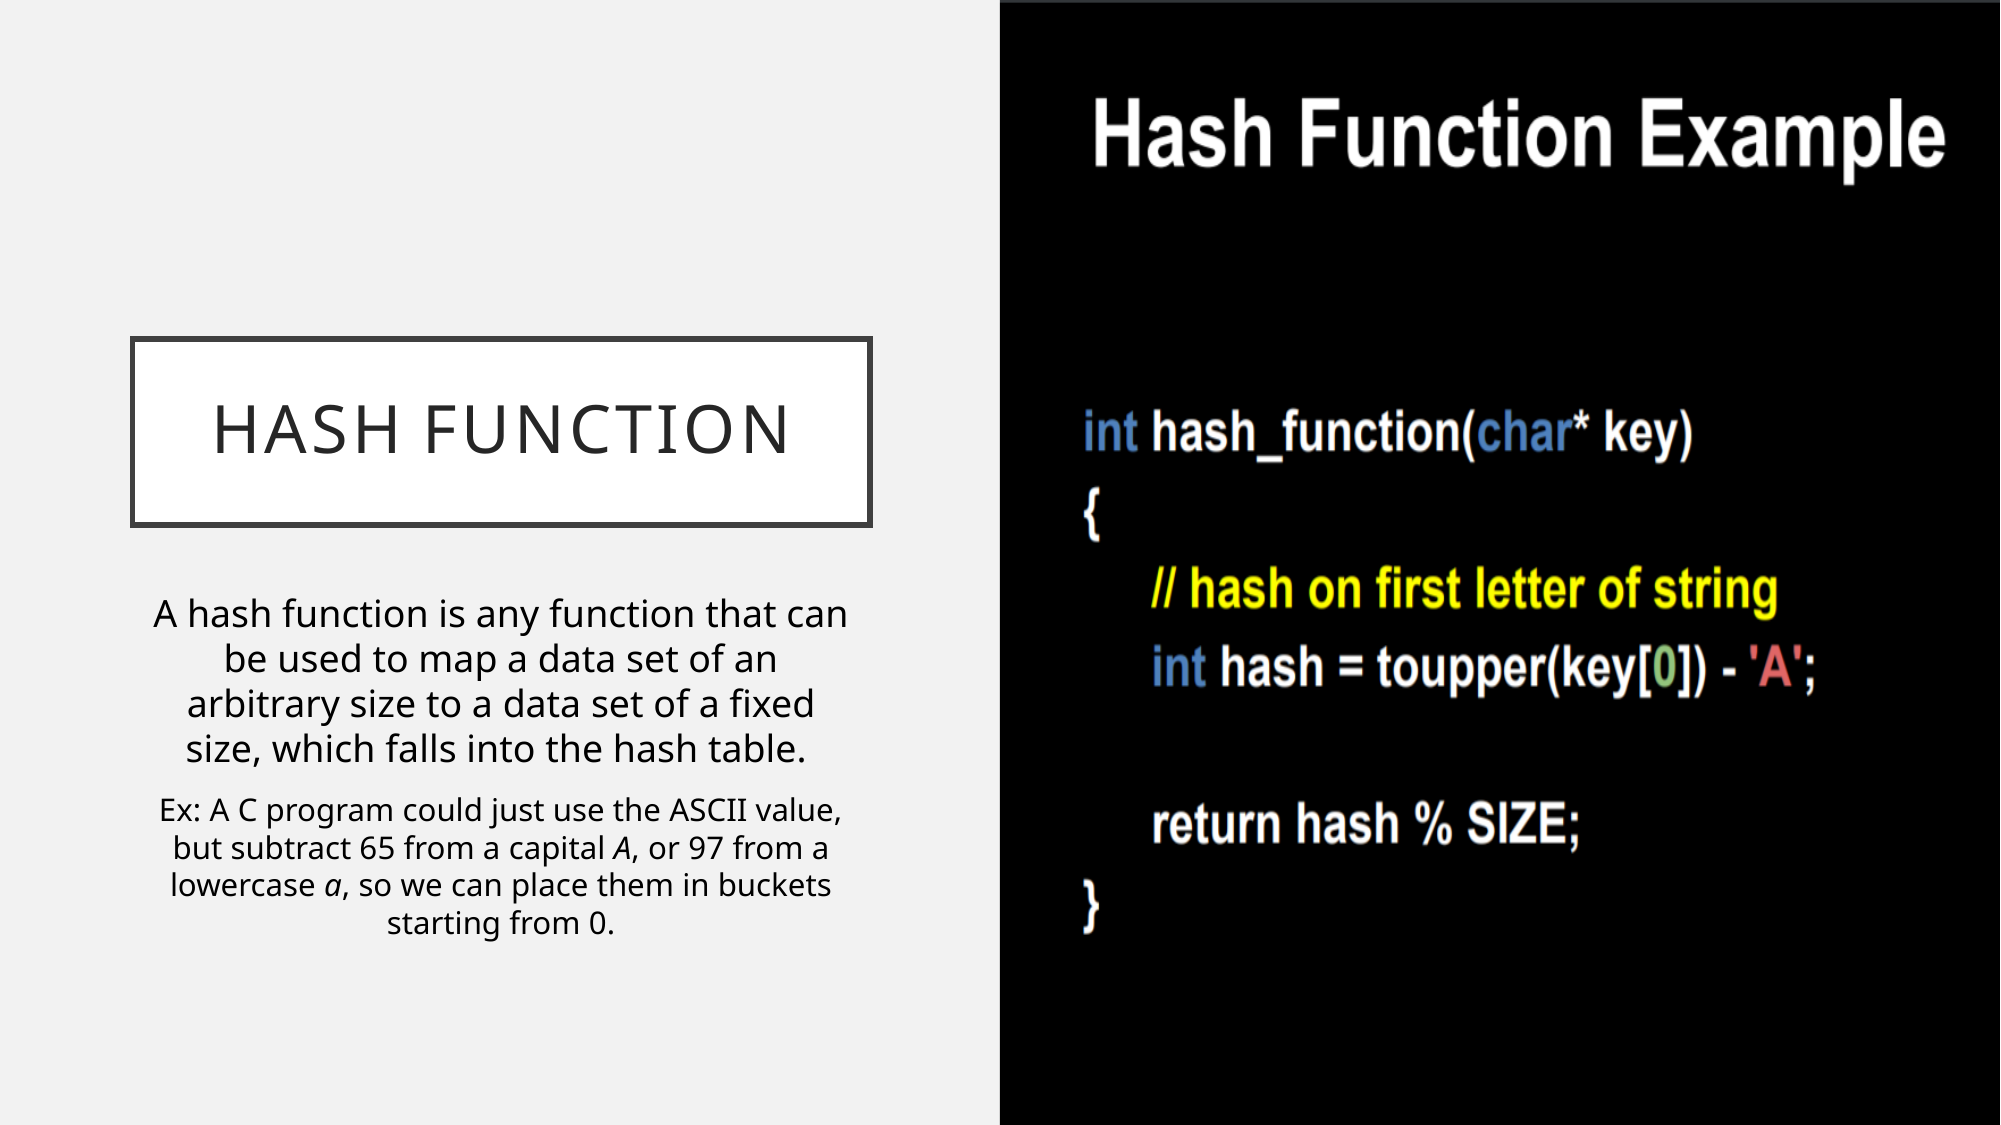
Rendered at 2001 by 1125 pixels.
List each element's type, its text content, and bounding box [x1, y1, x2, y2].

picture [999, 0, 2000, 1125]
list A hash function is any function that can be used to map a data set of an arbitrary size to a data set of a fixed size, which falls into the hash table. Ex: A C program could just use the ASCII value, but subtract 65 from a capital A, or 97 from a lowercase a, so we can place them in buckets starting from 0. [132, 582, 870, 943]
title Hash function [130, 336, 873, 528]
